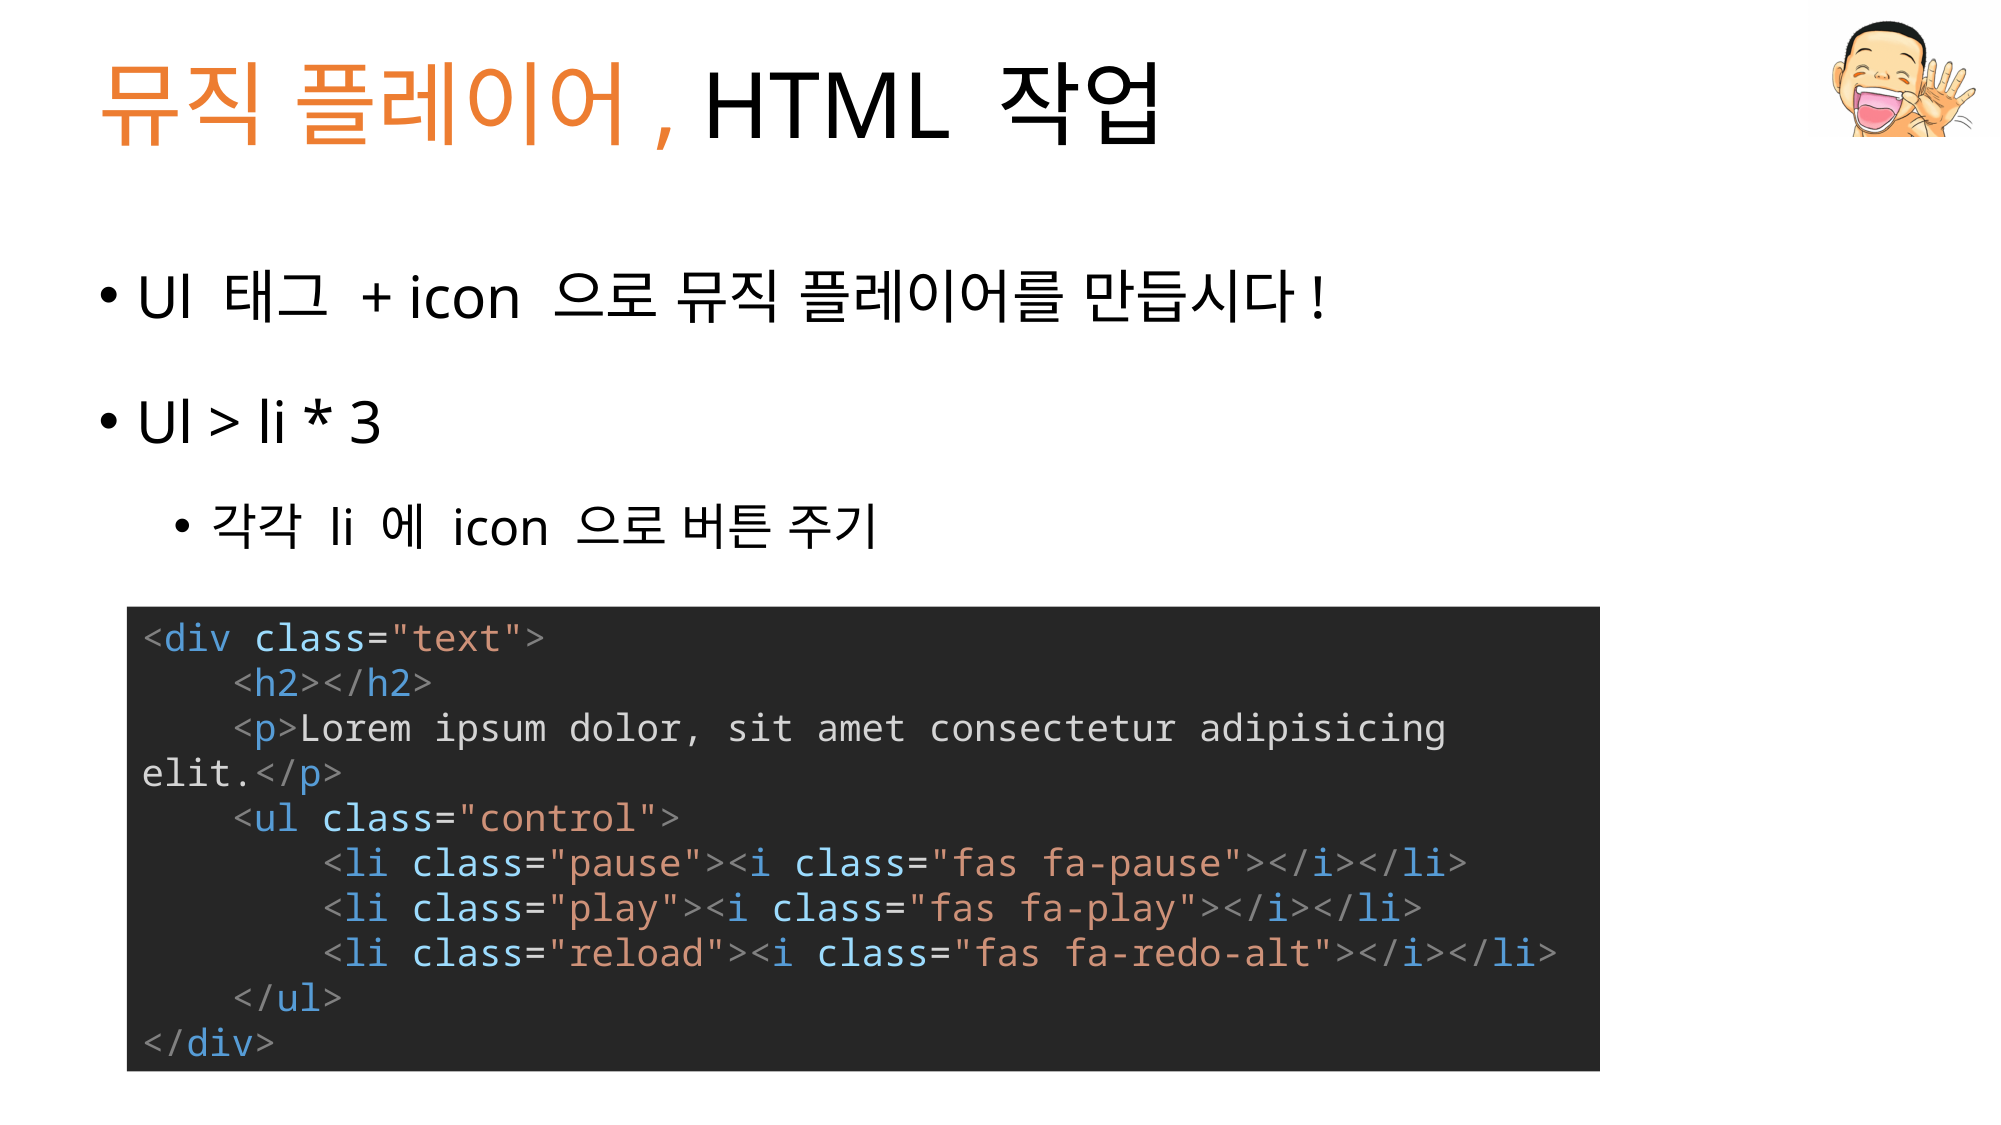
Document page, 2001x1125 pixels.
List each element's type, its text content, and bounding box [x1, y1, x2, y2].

title 뮤직 플레이어, HTML 작업 [83, 0, 1931, 217]
picture [1931, 0, 2000, 137]
list Ul 태그 + icon 으로 뮤직 플레이어를 만듭시다! Ul > li * 3 각각 li 에 icon 으로 버튼 주기 [83, 217, 1931, 1085]
text_box <div class="text"> <h2></h2> <p>Lorem ipsum dolor, sit amet consectetur adipisicing elit.</p> <ul class="control"> <li class="pause"><i class="fas fa-pause"></i></li> <li class="play"><i class="fas fa-play"></i></li> <li class="reload"><i class="fas fa-redo-alt"></i></li> </ul> </div> [126, 606, 1600, 1072]
